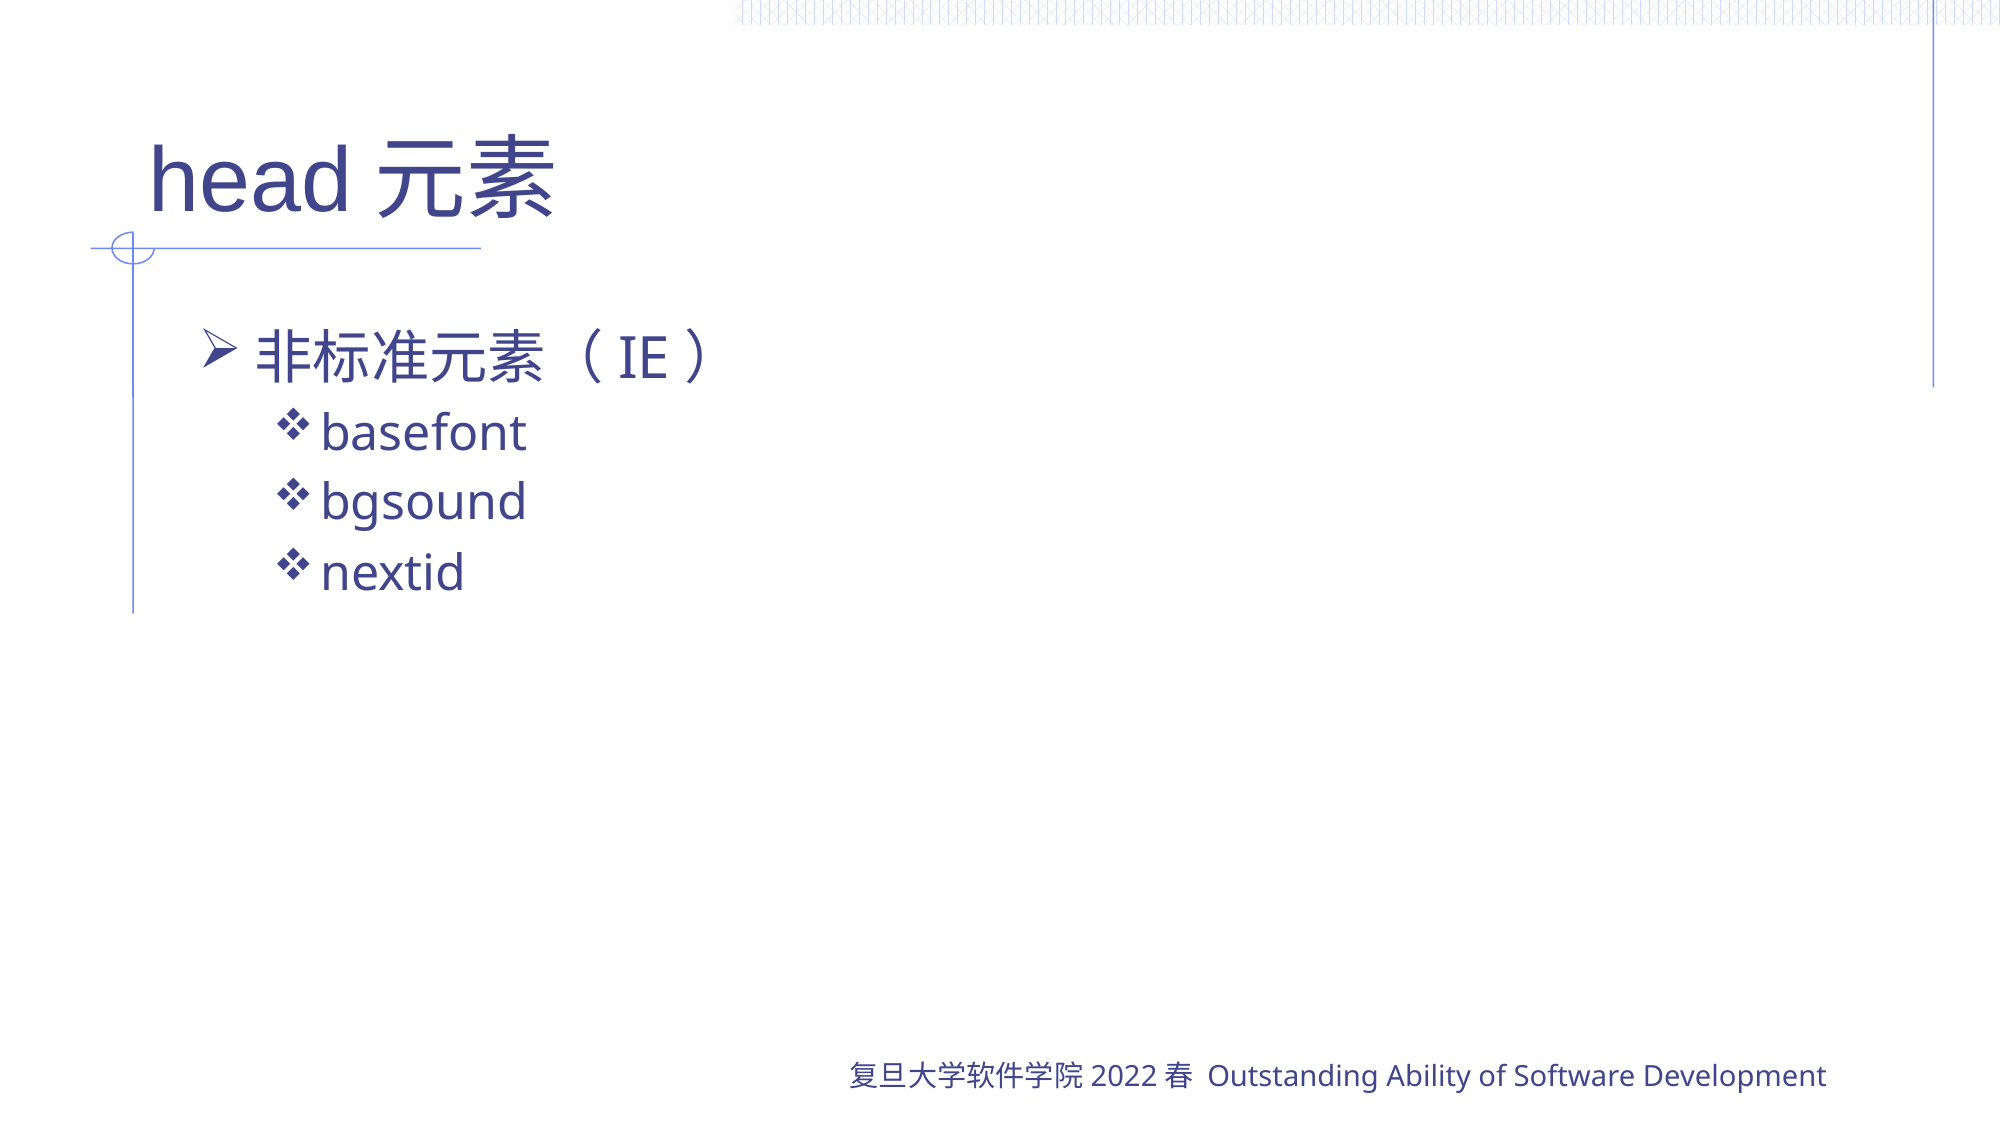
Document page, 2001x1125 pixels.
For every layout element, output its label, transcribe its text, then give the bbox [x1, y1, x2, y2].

title head元素 [133, 50, 1834, 238]
list 非标准元素（IE） basefont bgsound nextid [183, 312, 1884, 988]
